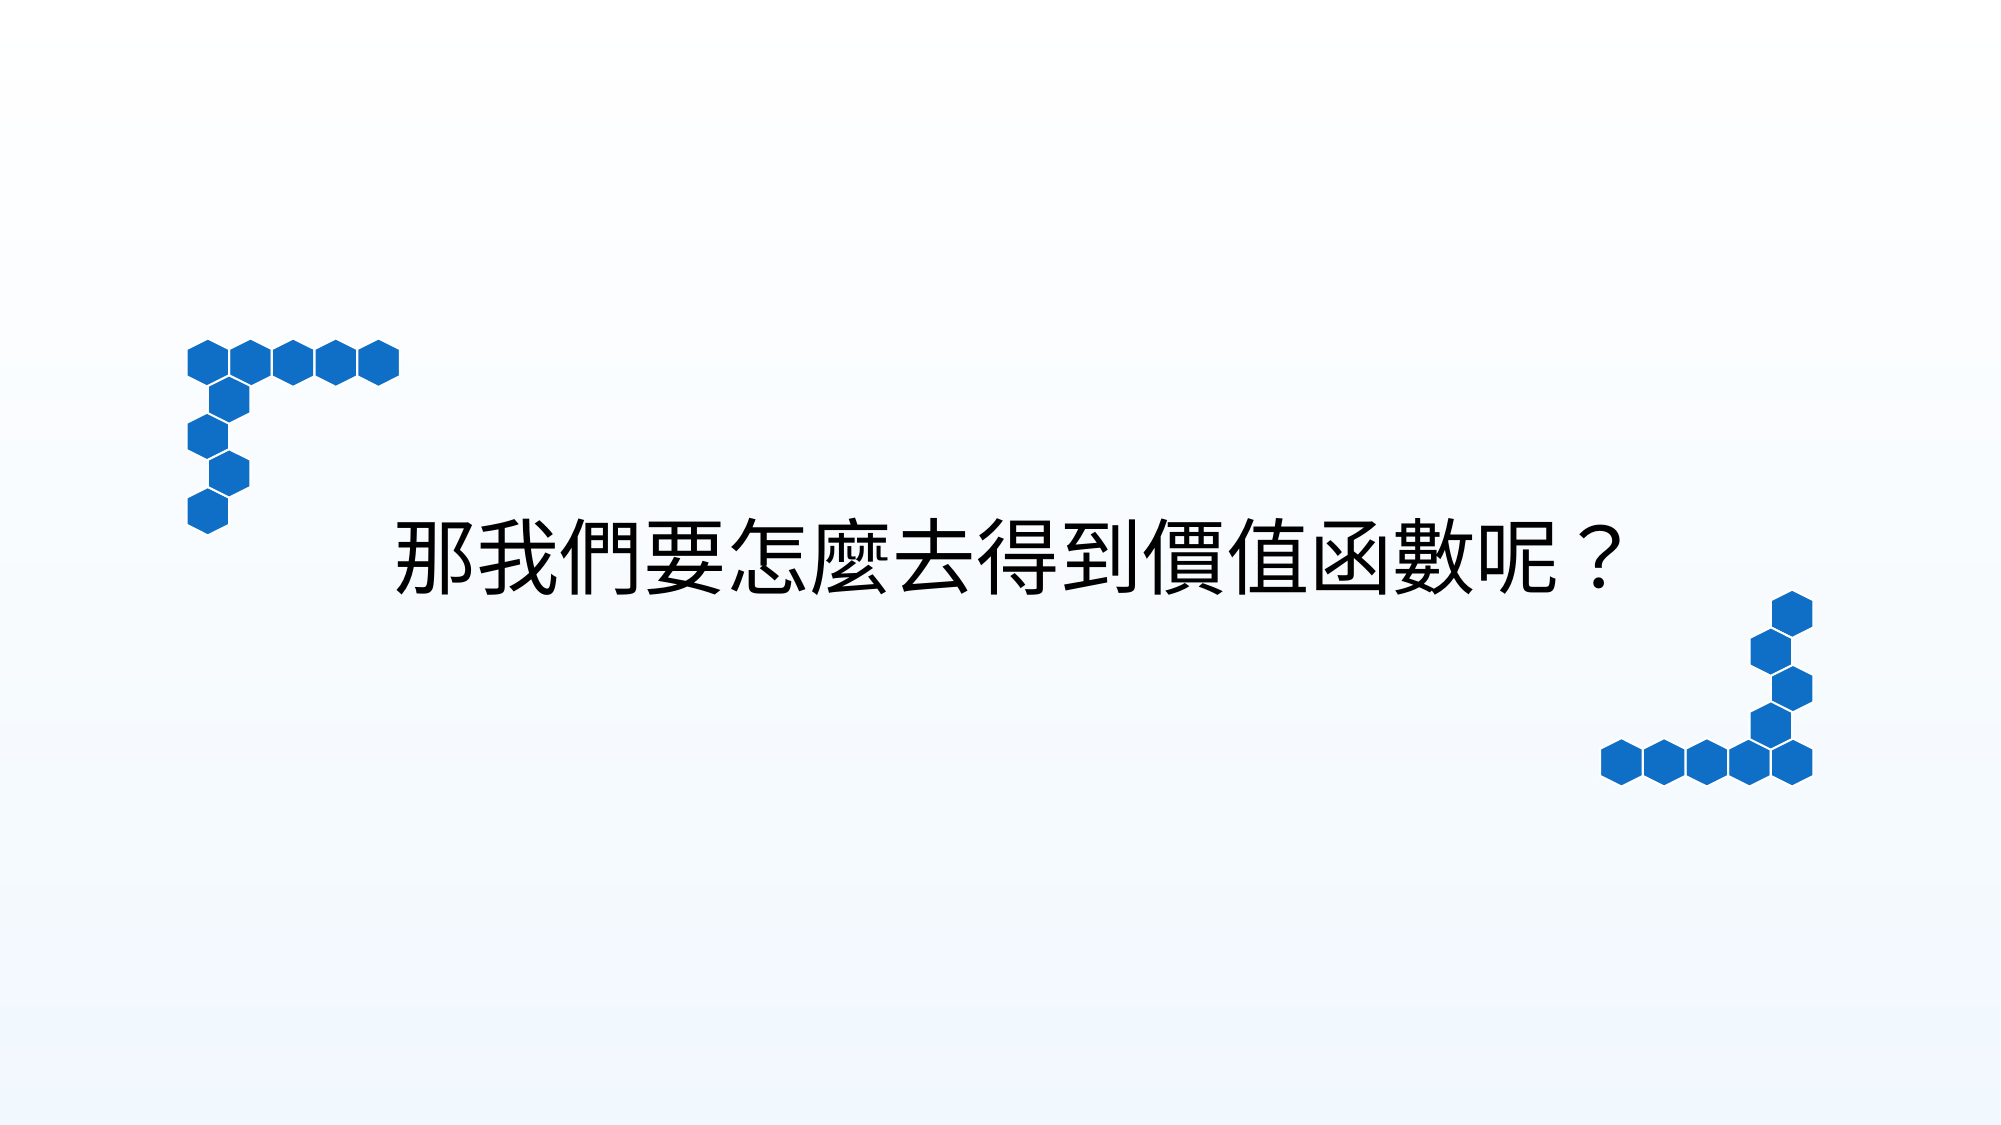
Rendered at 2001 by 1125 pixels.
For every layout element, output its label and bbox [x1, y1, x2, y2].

text_box [186, 338, 1814, 787]
